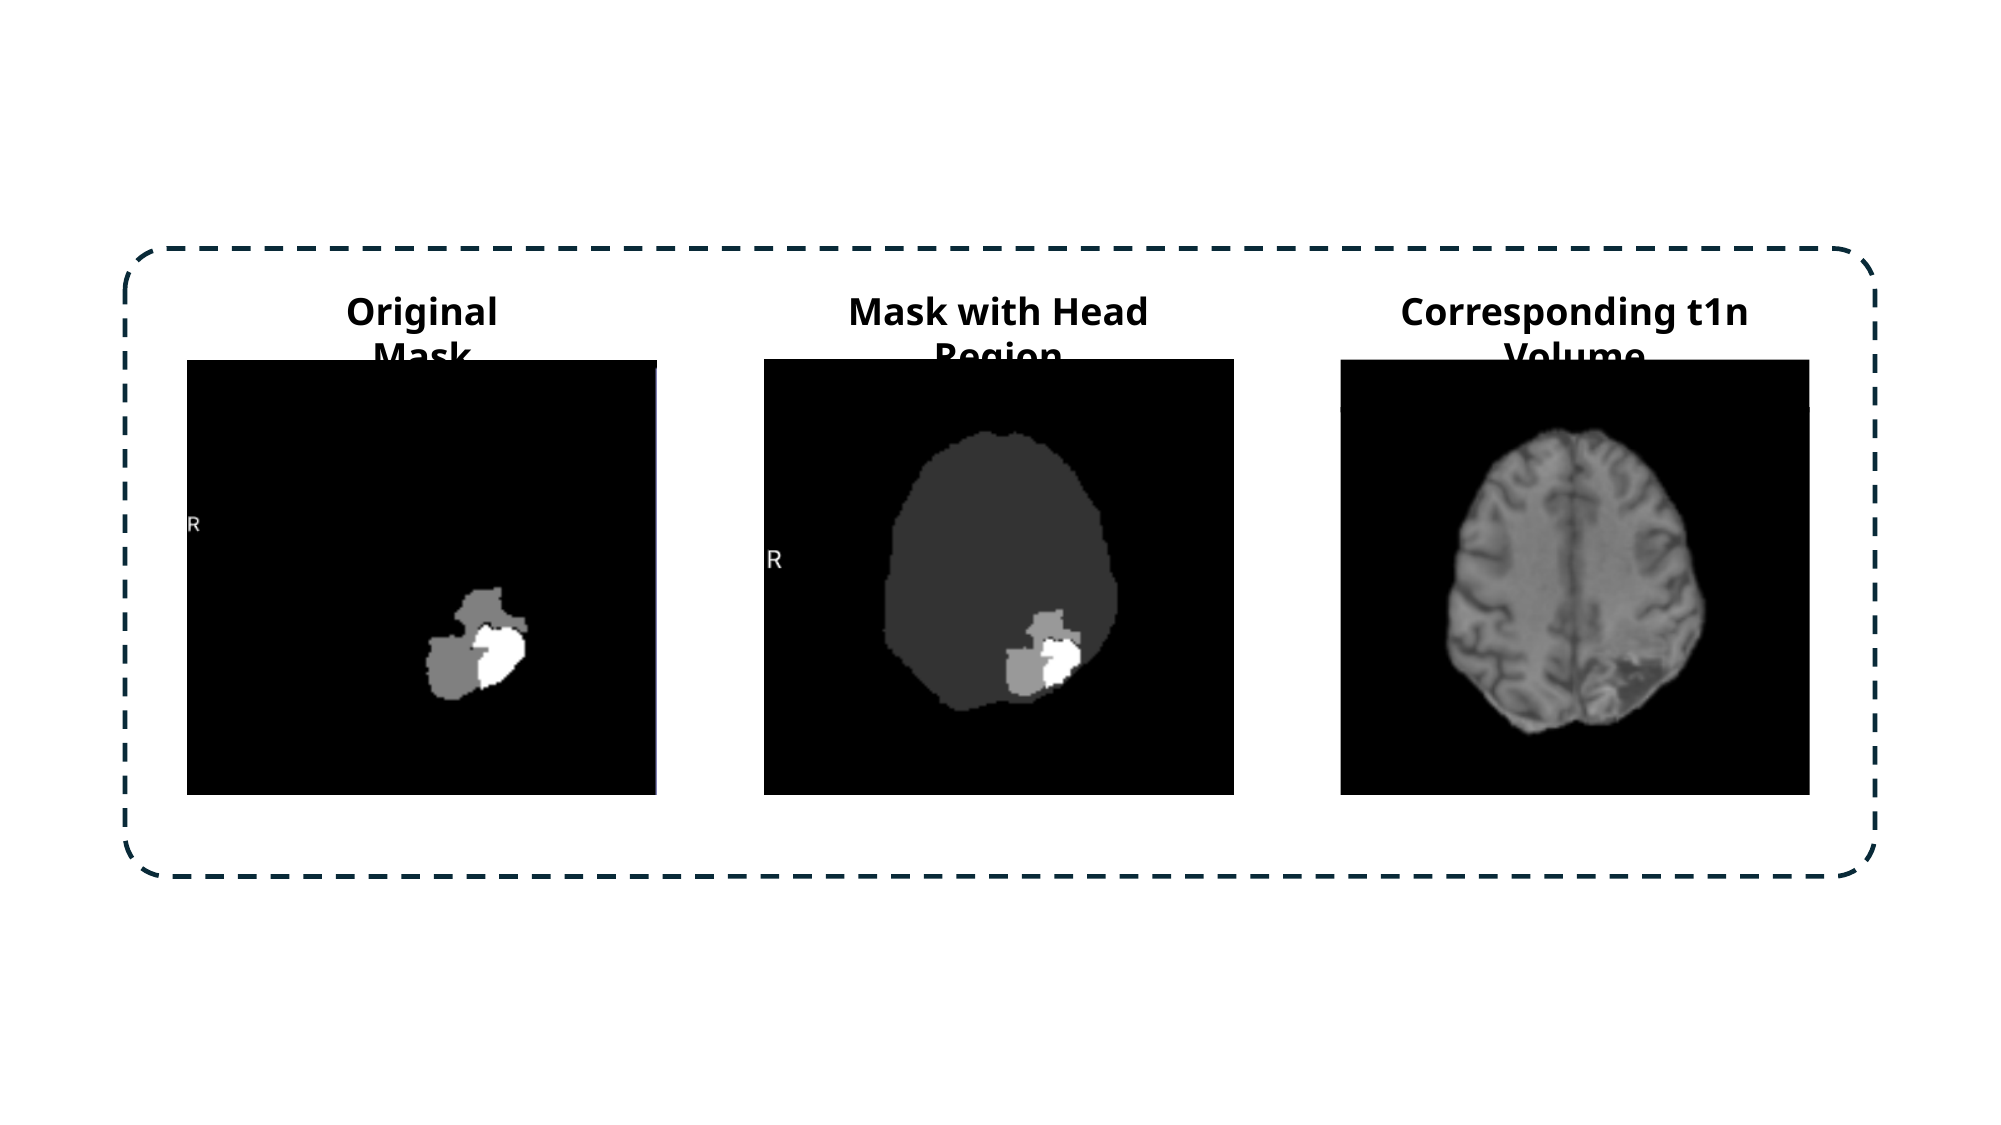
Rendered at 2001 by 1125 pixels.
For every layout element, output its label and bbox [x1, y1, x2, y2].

text_box [124, 247, 1876, 877]
